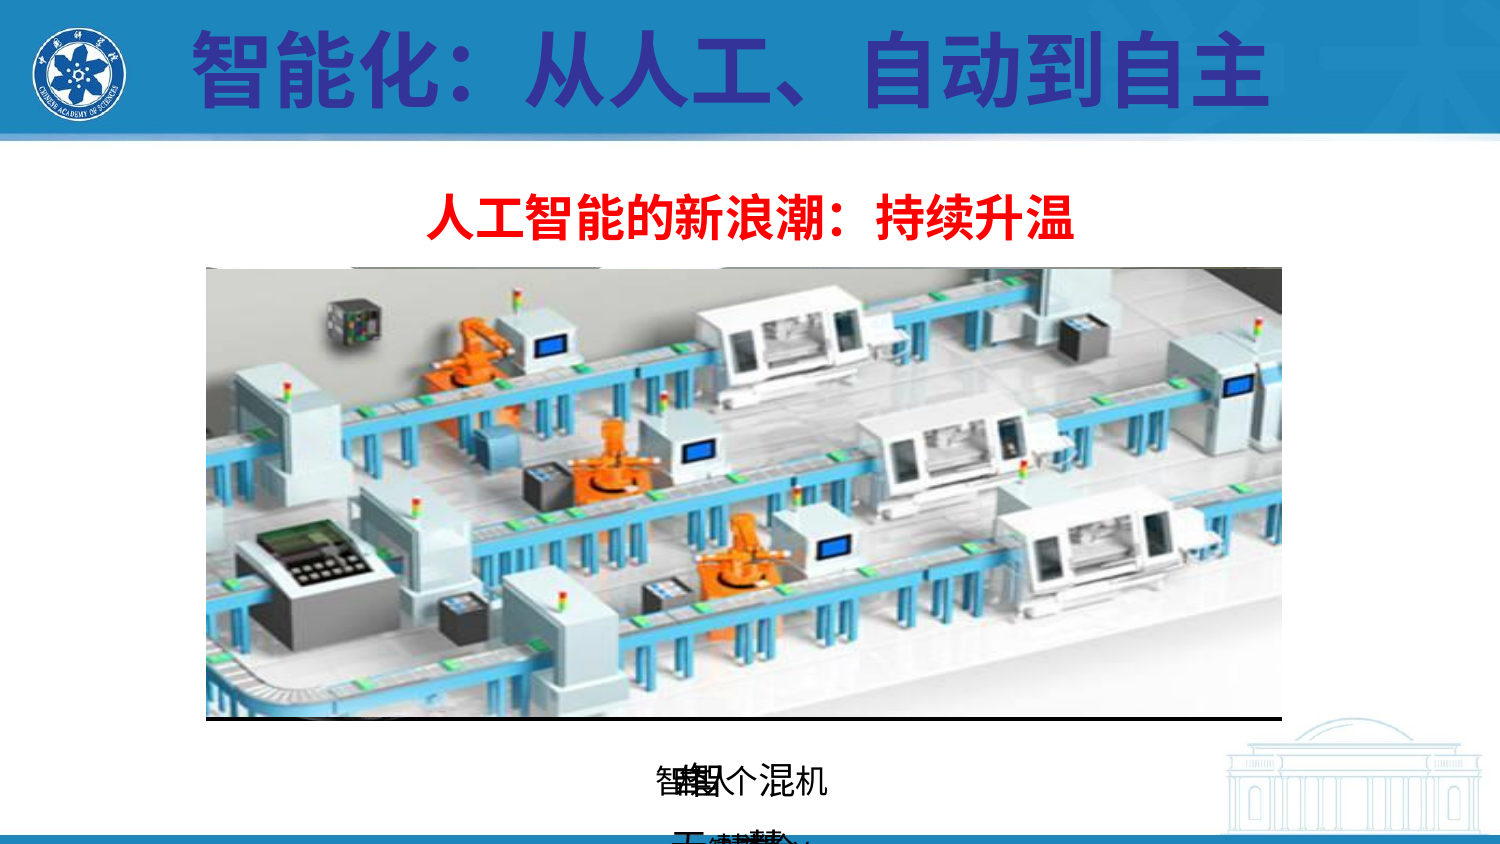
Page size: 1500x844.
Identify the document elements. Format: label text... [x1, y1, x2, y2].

text_box 自人棋智智个混机无智无脸类慧慧V人合器人R慧感医驾识教/助智工A支人系R赛疗驶别育厂付理能统 [664, 736, 849, 844]
text_box 人工智能的新浪潮：持续升温 [422, 184, 1077, 247]
picture [0, 0, 1500, 844]
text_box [206, 267, 1282, 722]
title 智能化：从人工、自动到自主 [188, 16, 1279, 160]
